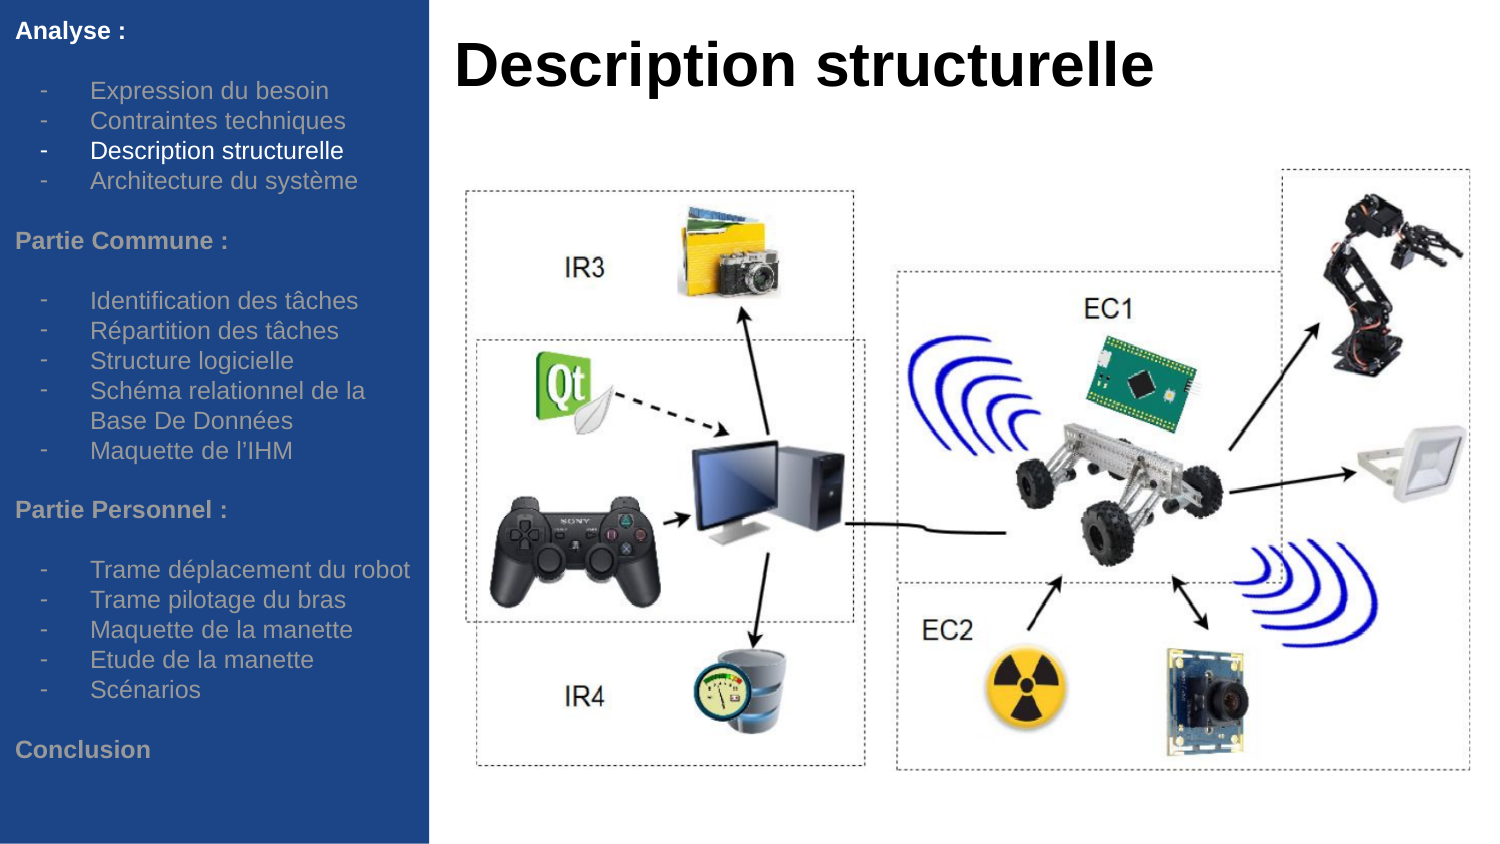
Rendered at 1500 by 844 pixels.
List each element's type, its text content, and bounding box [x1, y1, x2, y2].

picture [450, 160, 1479, 780]
text_box Analyse : Expression du besoin Contraintes techniques Description structurelle Architecture du système Partie Commune : Identification des tâches Répartition des tâches Structure logicielle Schéma relationnel de la Base De Données Maquette de l’IHM Partie Personnel : Trame déplacement du robot Trame pilotage du bras Maquette de la manette Etude de la manette Scénarios Conclusion [0, 0, 430, 844]
text_box Description structurelle [439, 9, 1416, 106]
